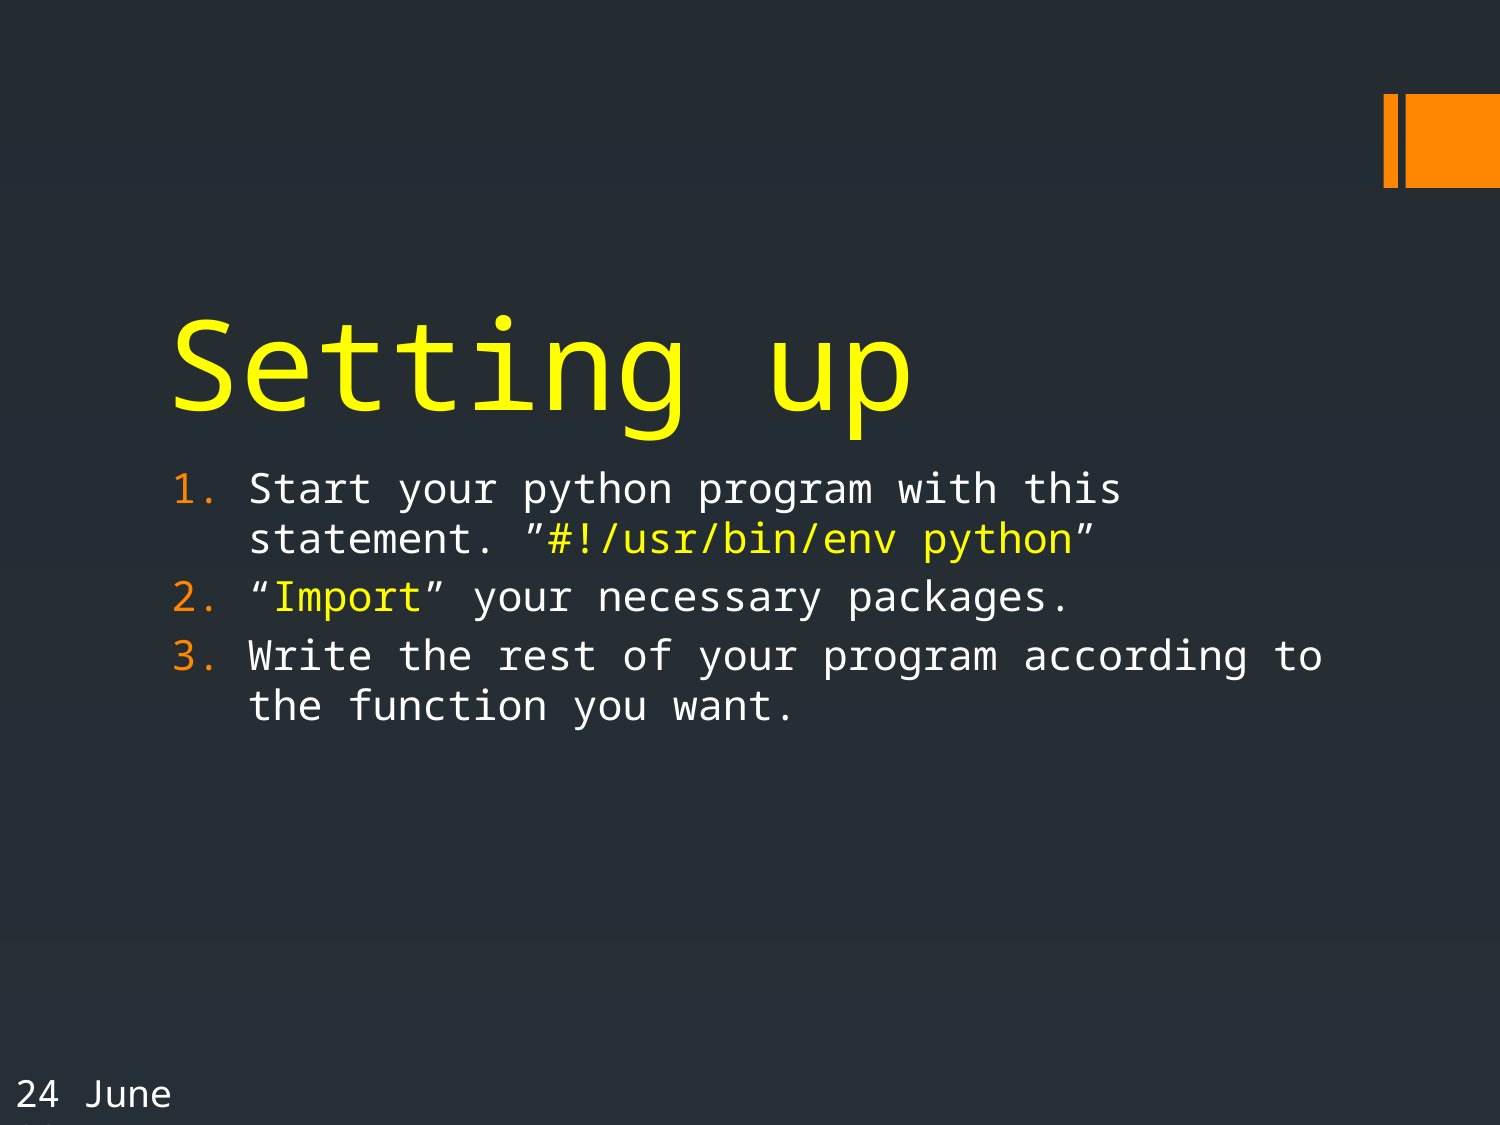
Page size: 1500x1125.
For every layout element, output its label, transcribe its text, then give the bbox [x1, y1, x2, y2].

title Setting up [150, 253, 1350, 443]
list Start your python program with this statement. ”#!/usr/bin/env python” “Import” your necessary packages. Write the rest of your program according to the function you want. [150, 454, 1350, 1035]
